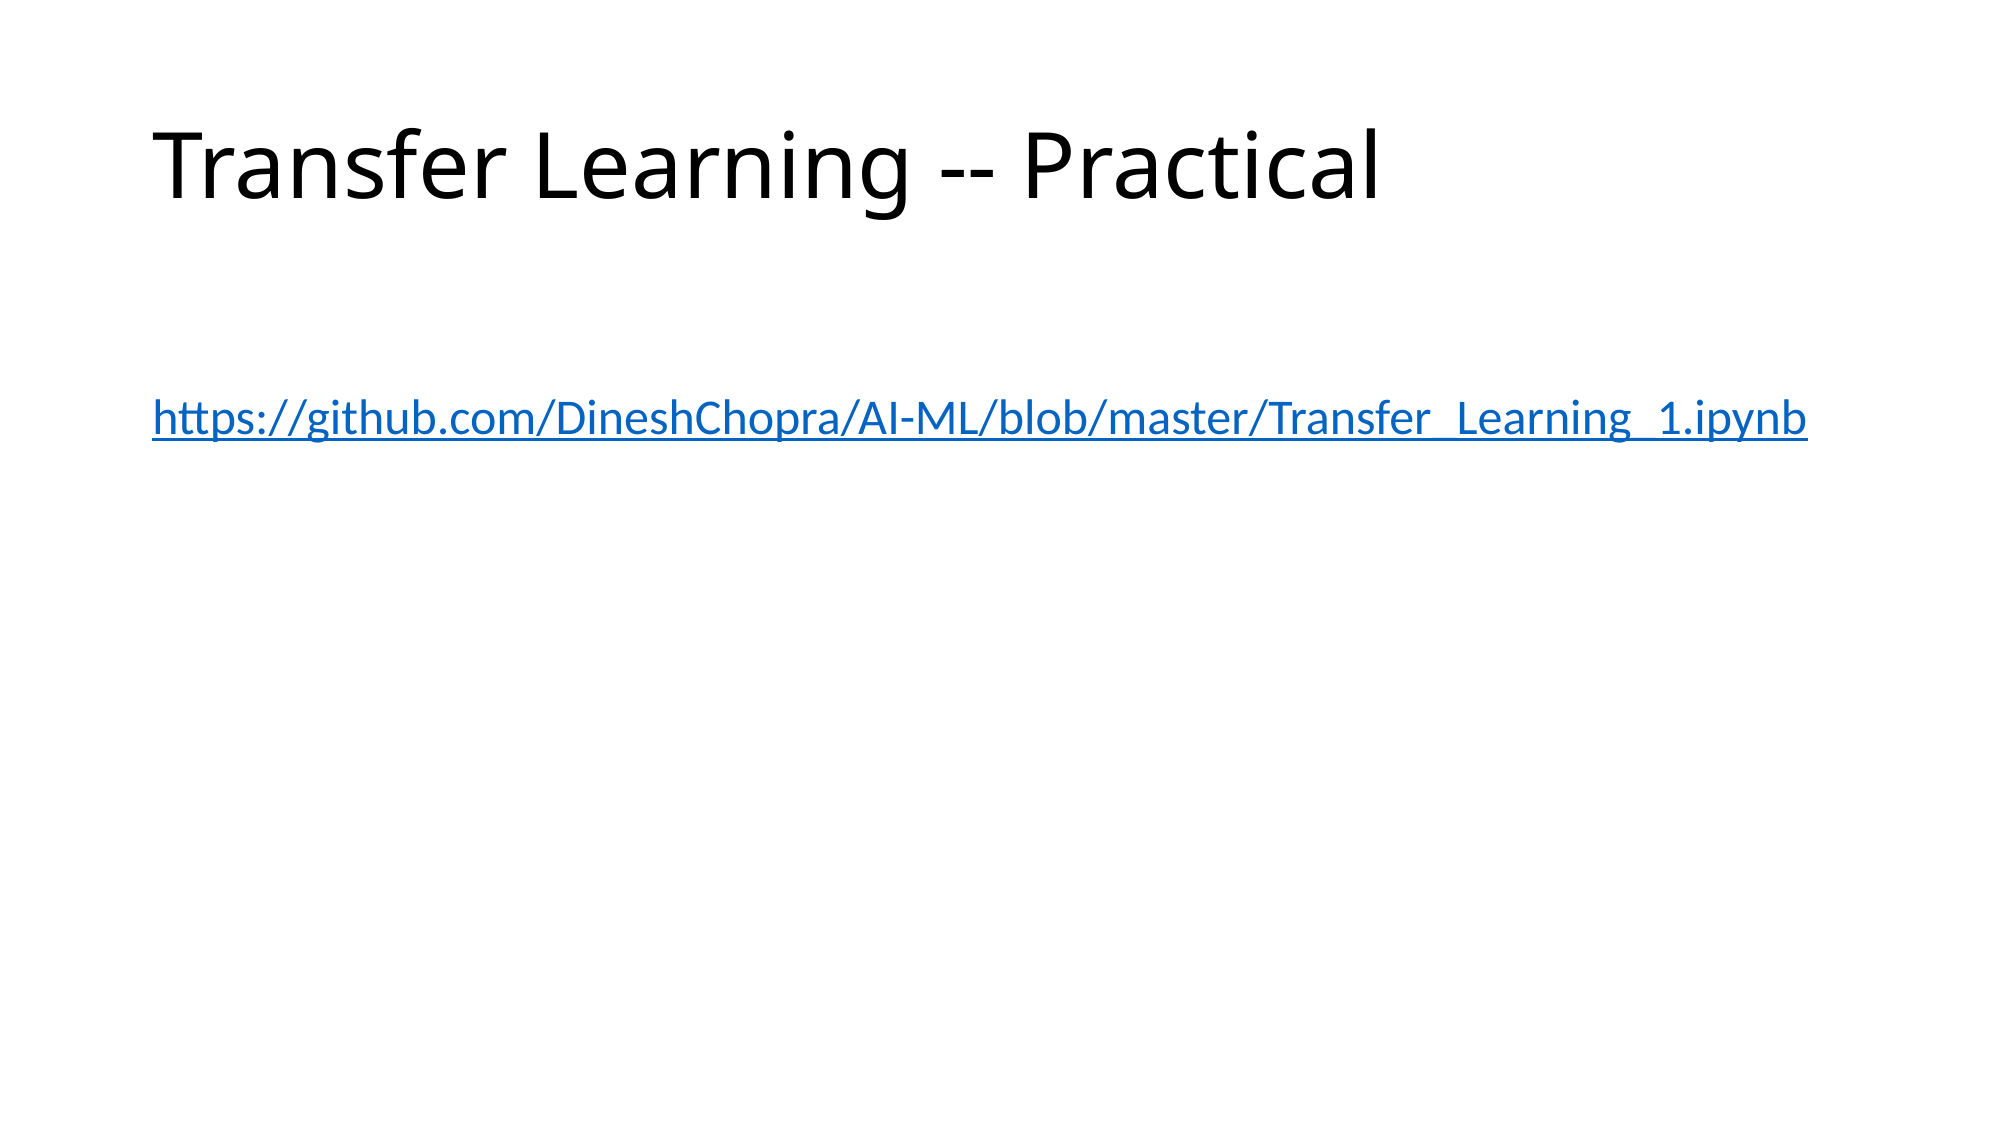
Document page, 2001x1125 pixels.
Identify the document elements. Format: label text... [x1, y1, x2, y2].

title Transfer Learning -- Practical [137, 59, 1863, 278]
text_box https://github.com/DineshChopra/AI-ML/blob/master/Transfer_Learning_1.ipynb [137, 377, 1903, 513]
